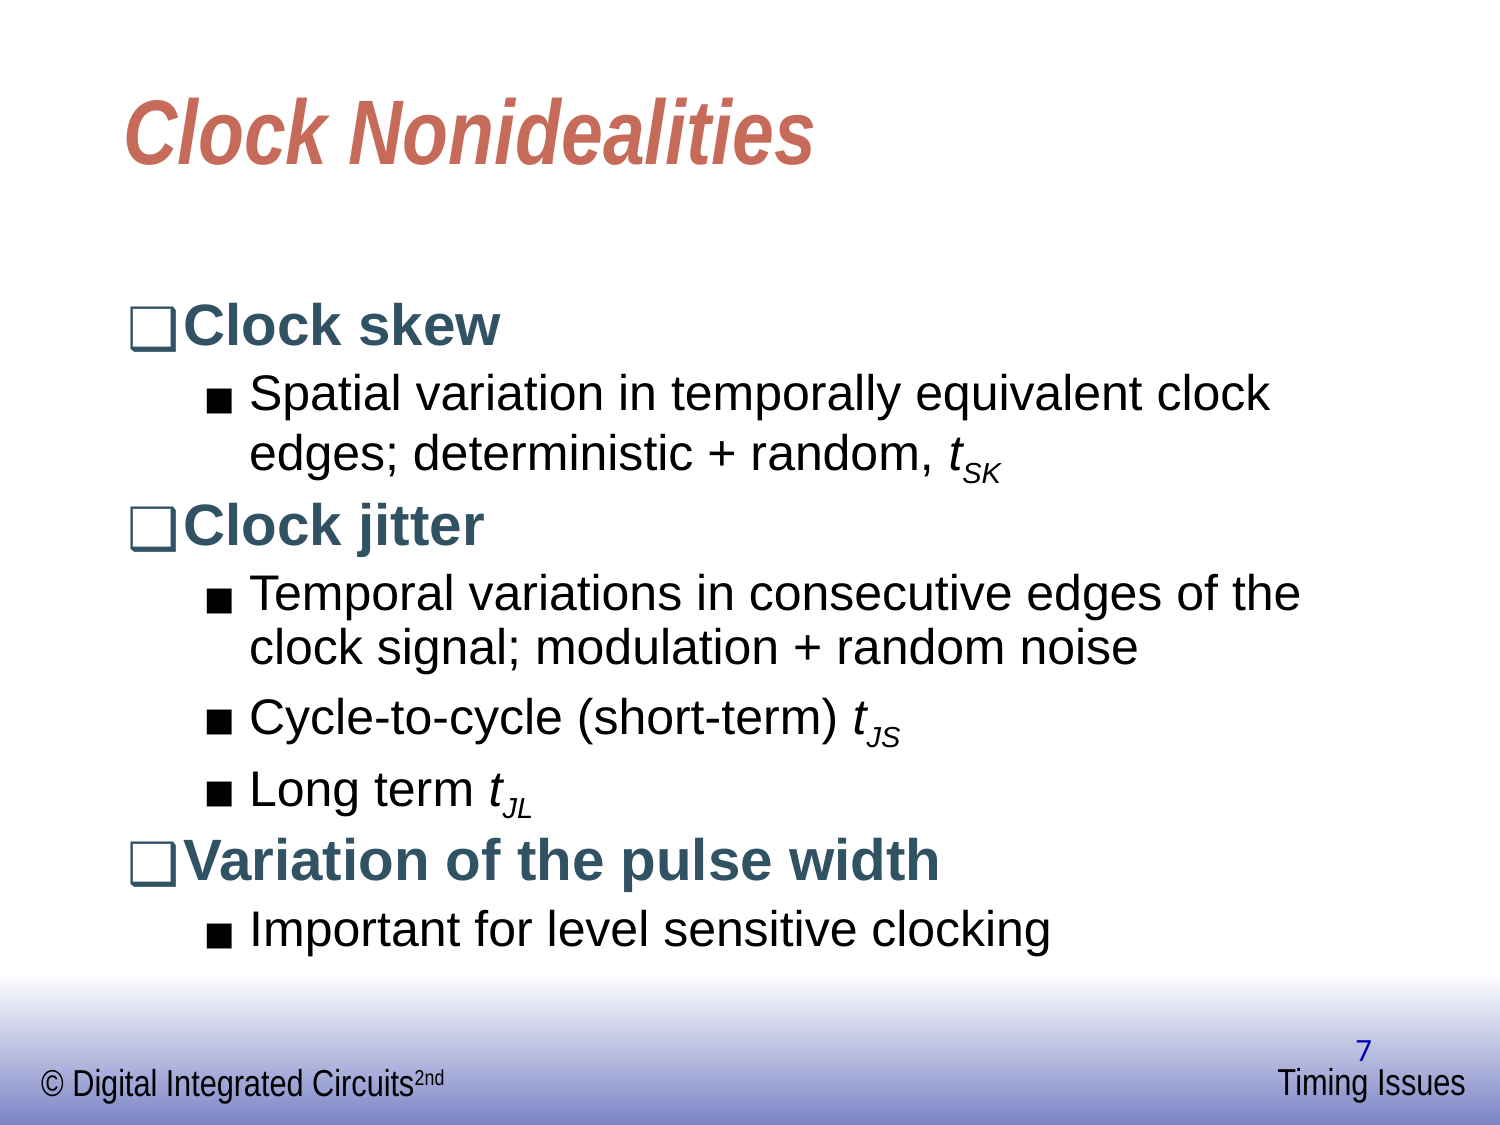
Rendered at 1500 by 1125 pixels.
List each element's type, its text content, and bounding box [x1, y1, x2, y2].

title Clock Nonidealities [108, 72, 1384, 190]
list Clock skew Spatial variation in temporally equivalent clock edges; deterministic + random, tSK Clock jitter Temporal variations in consecutive edges of the clock signal; modulation + random noise Cycle-to-cycle (short-term) tJS Long term tJL Variation of the pulse width Important for level sensitive clocking [112, 287, 1388, 963]
slide_number ‹#› [1074, 1025, 1388, 1100]
